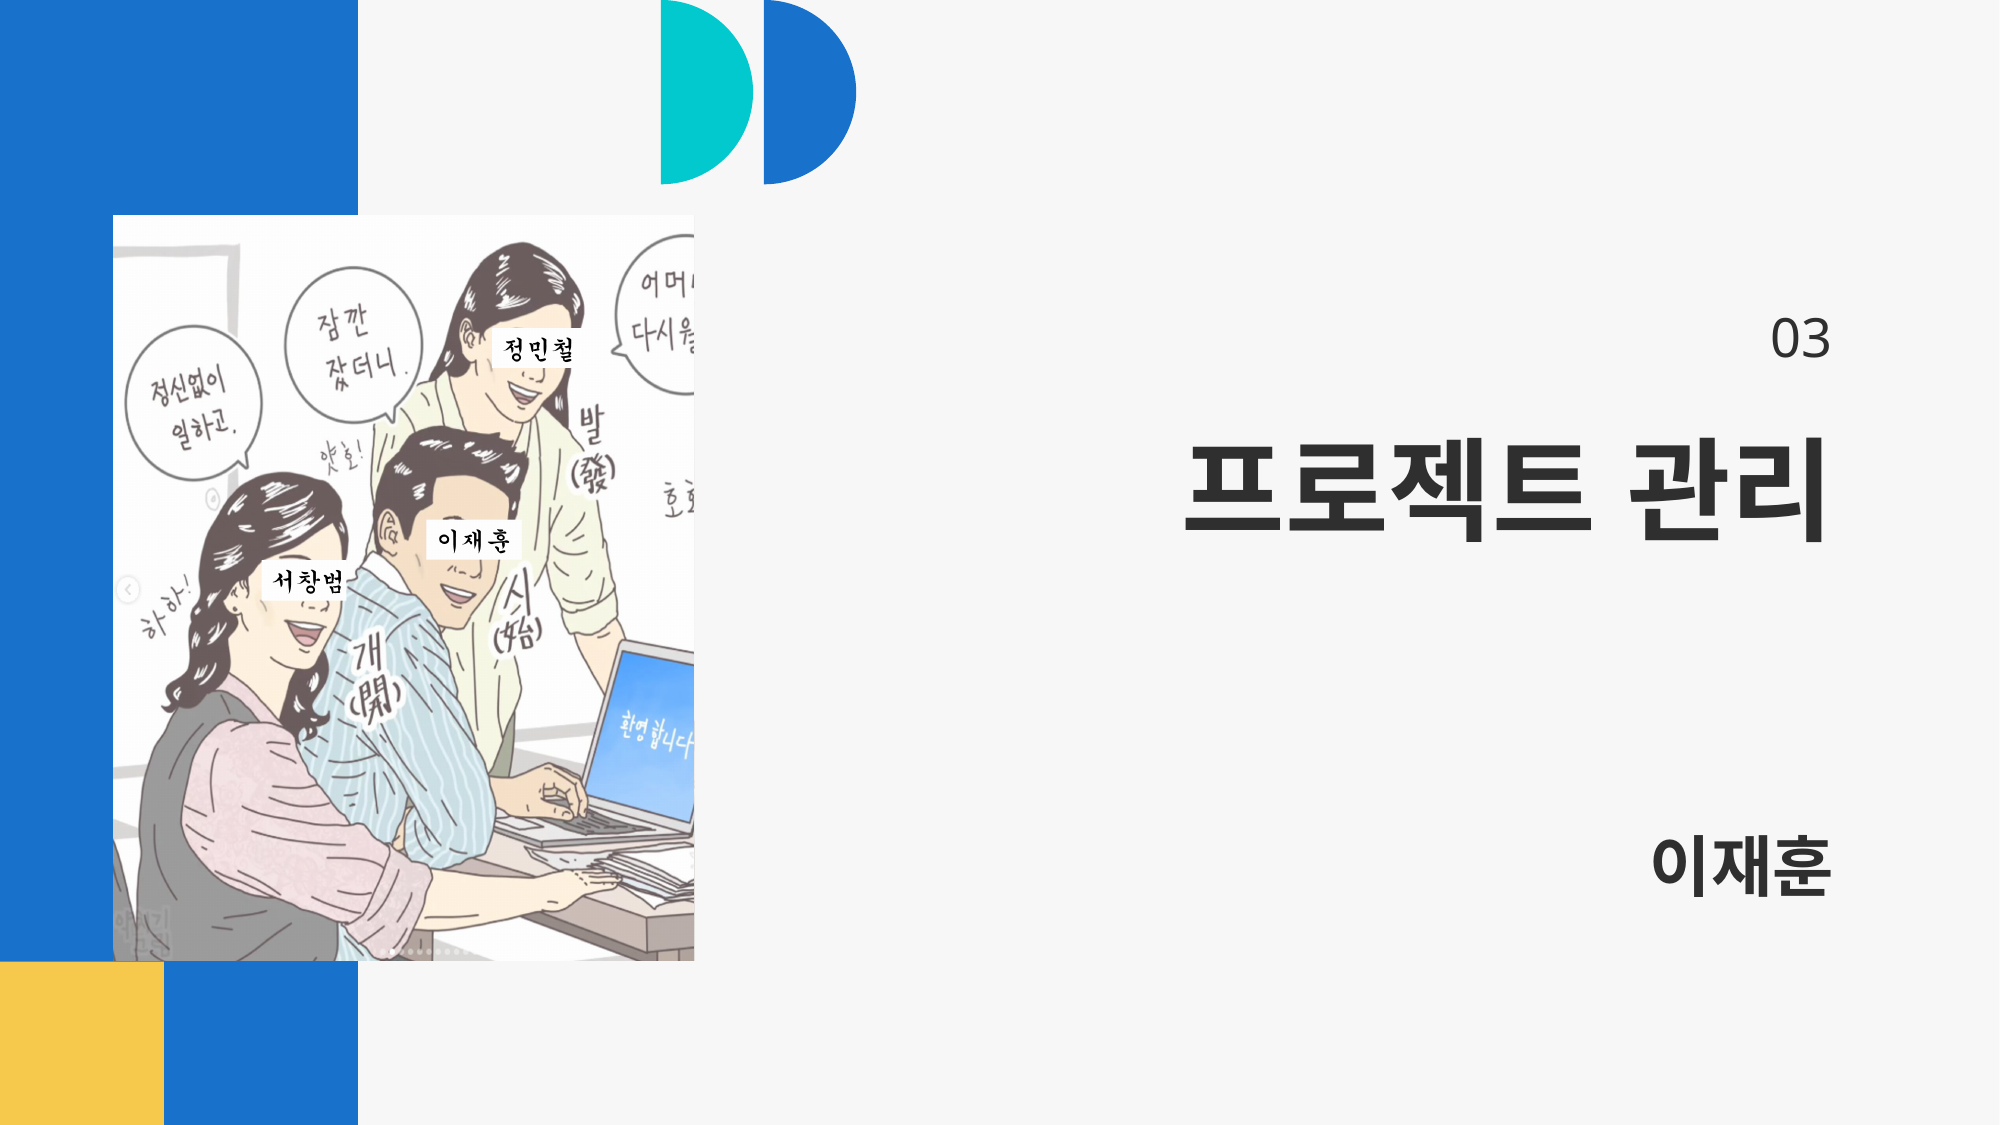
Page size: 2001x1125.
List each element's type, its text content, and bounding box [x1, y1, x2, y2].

title 프로젝트 관리 이재훈 [729, 419, 1835, 1043]
list 03 [1697, 270, 1833, 369]
picture [113, 0, 2000, 1125]
